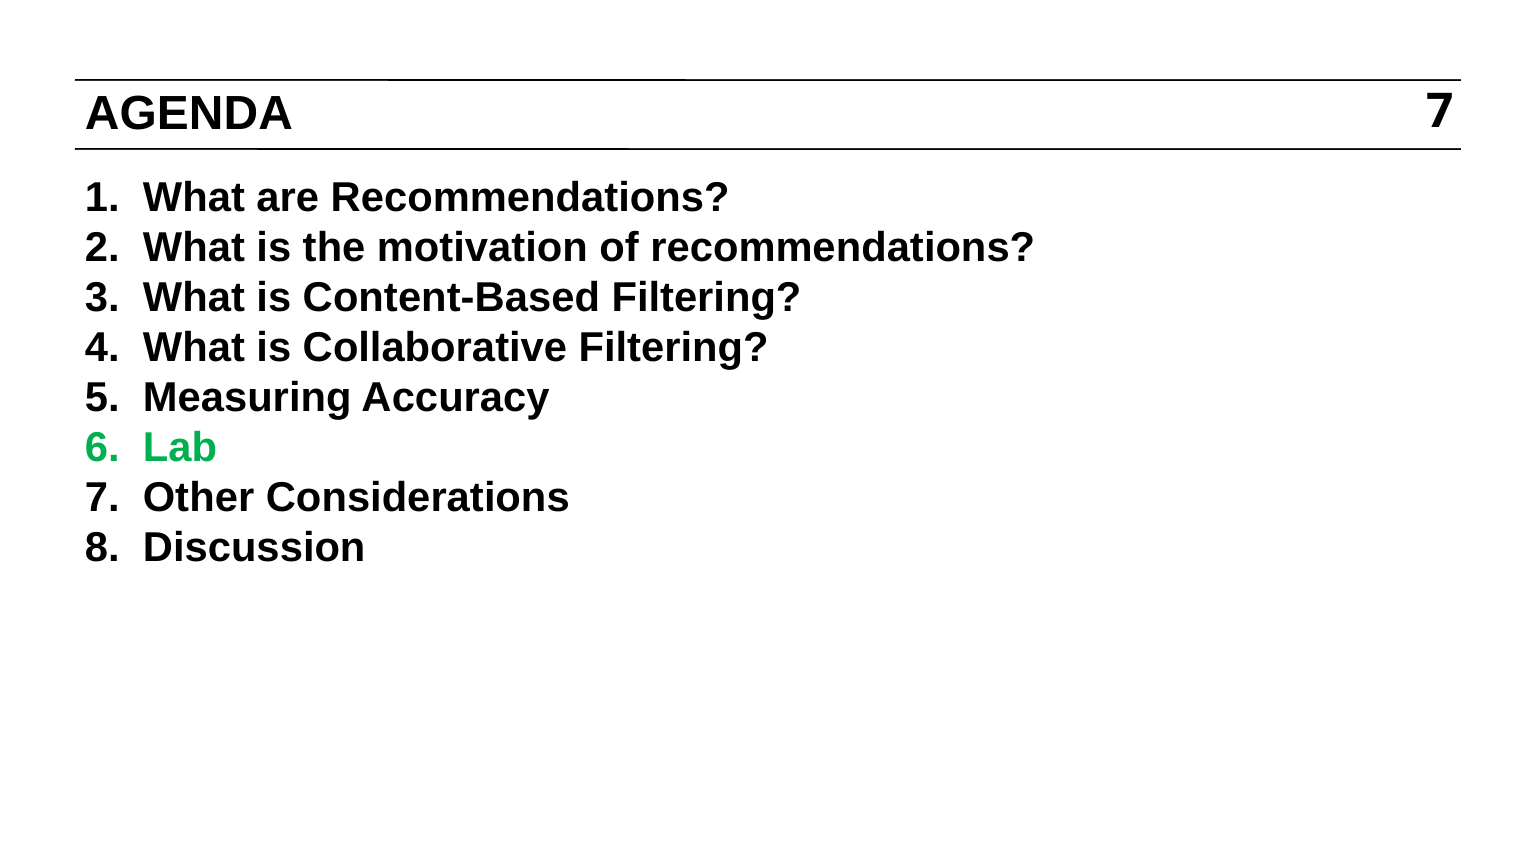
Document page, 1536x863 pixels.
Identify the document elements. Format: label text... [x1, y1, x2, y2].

slide_number 7 [1424, 83, 1456, 142]
list What are Recommendations? What is the motivation of recommendations? What is Content-Based Filtering? What is Collaborative Filtering? Measuring Accuracy Lab Other Considerations Discussion [76, 160, 1460, 823]
title AGENDA [76, 82, 1369, 160]
